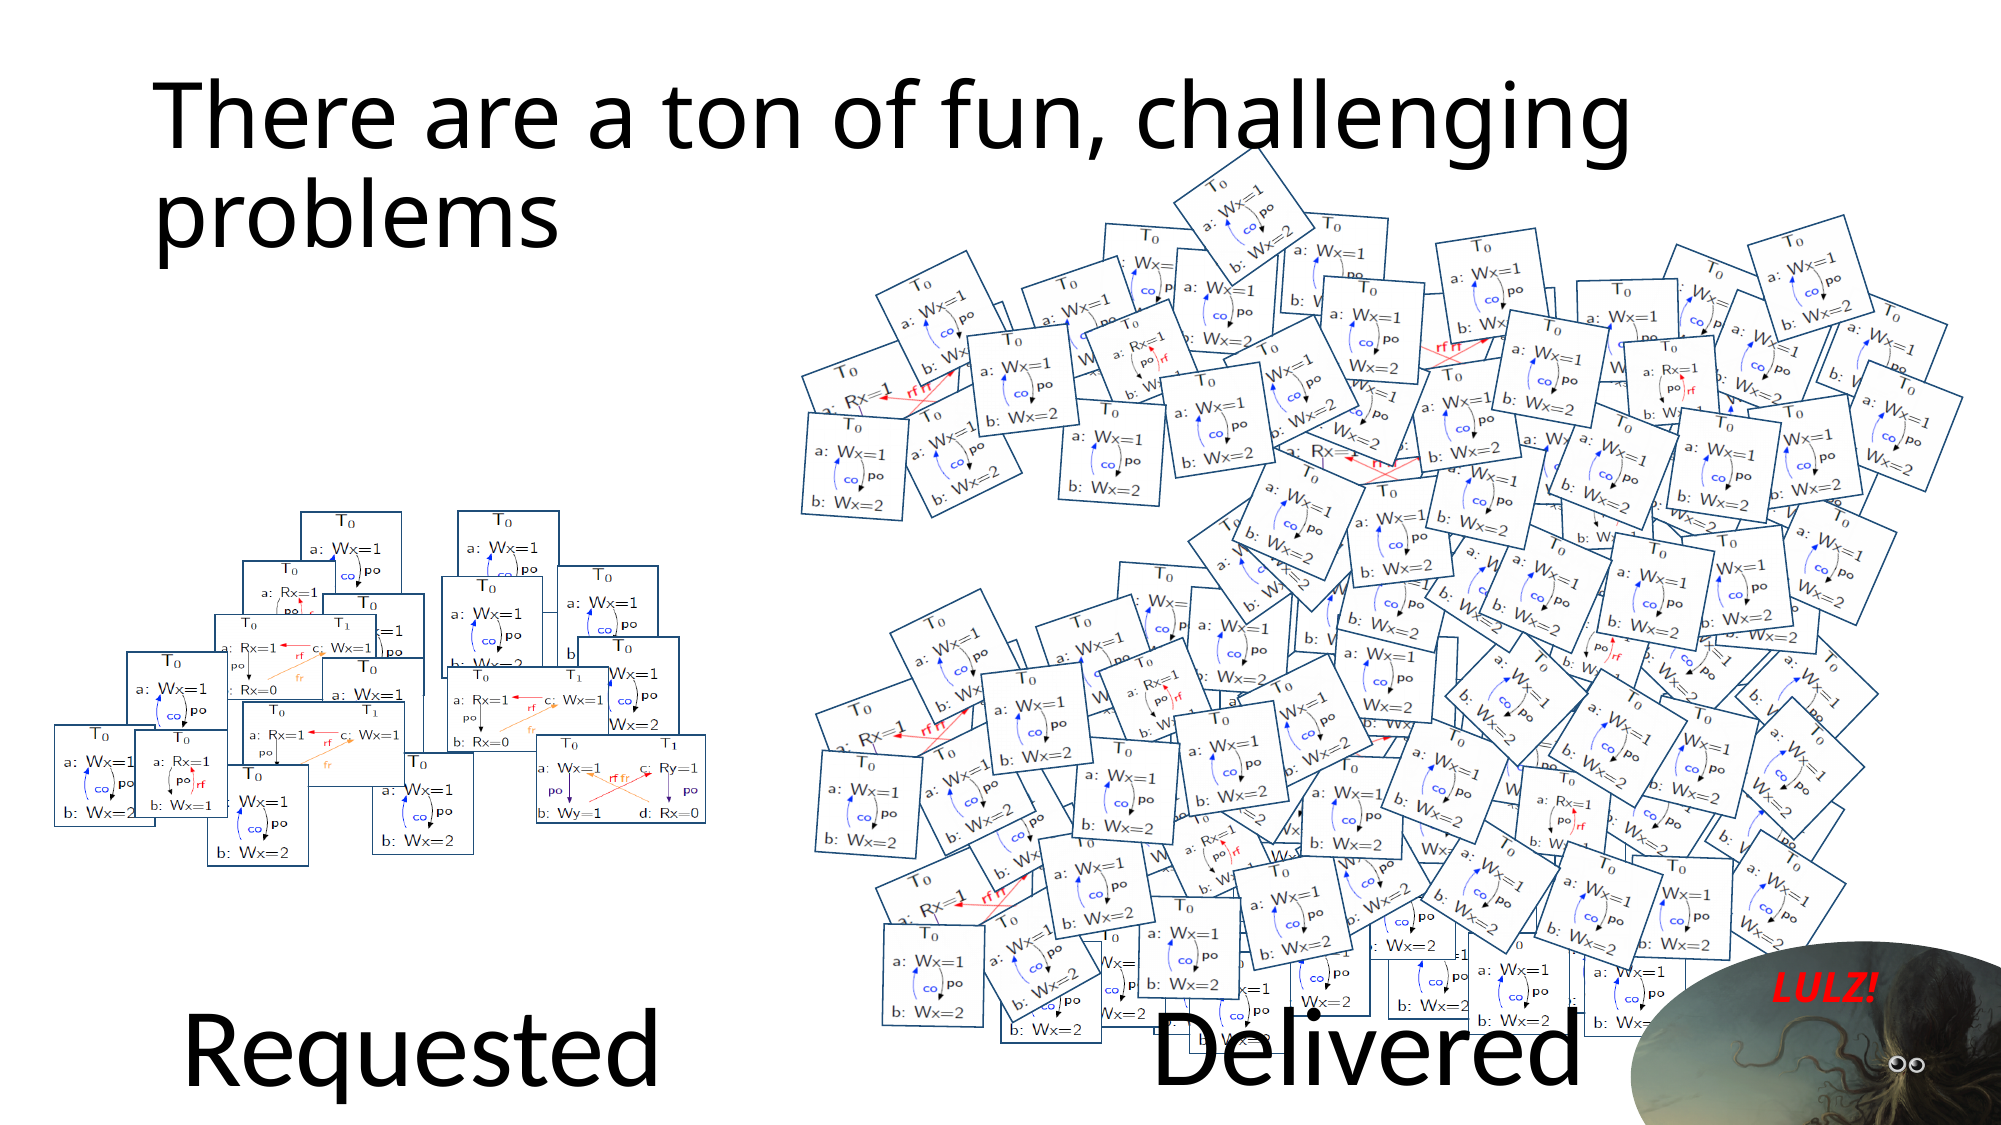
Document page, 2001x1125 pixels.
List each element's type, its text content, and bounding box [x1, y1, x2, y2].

text_box Requested [166, 966, 680, 1117]
picture [1951, 395, 1961, 422]
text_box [785, 201, 1951, 1053]
text_box Delivered [1136, 1053, 1602, 1116]
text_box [1630, 941, 2000, 1125]
title There are a ton of fun, challenging problems [137, 59, 1863, 278]
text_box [55, 511, 705, 866]
